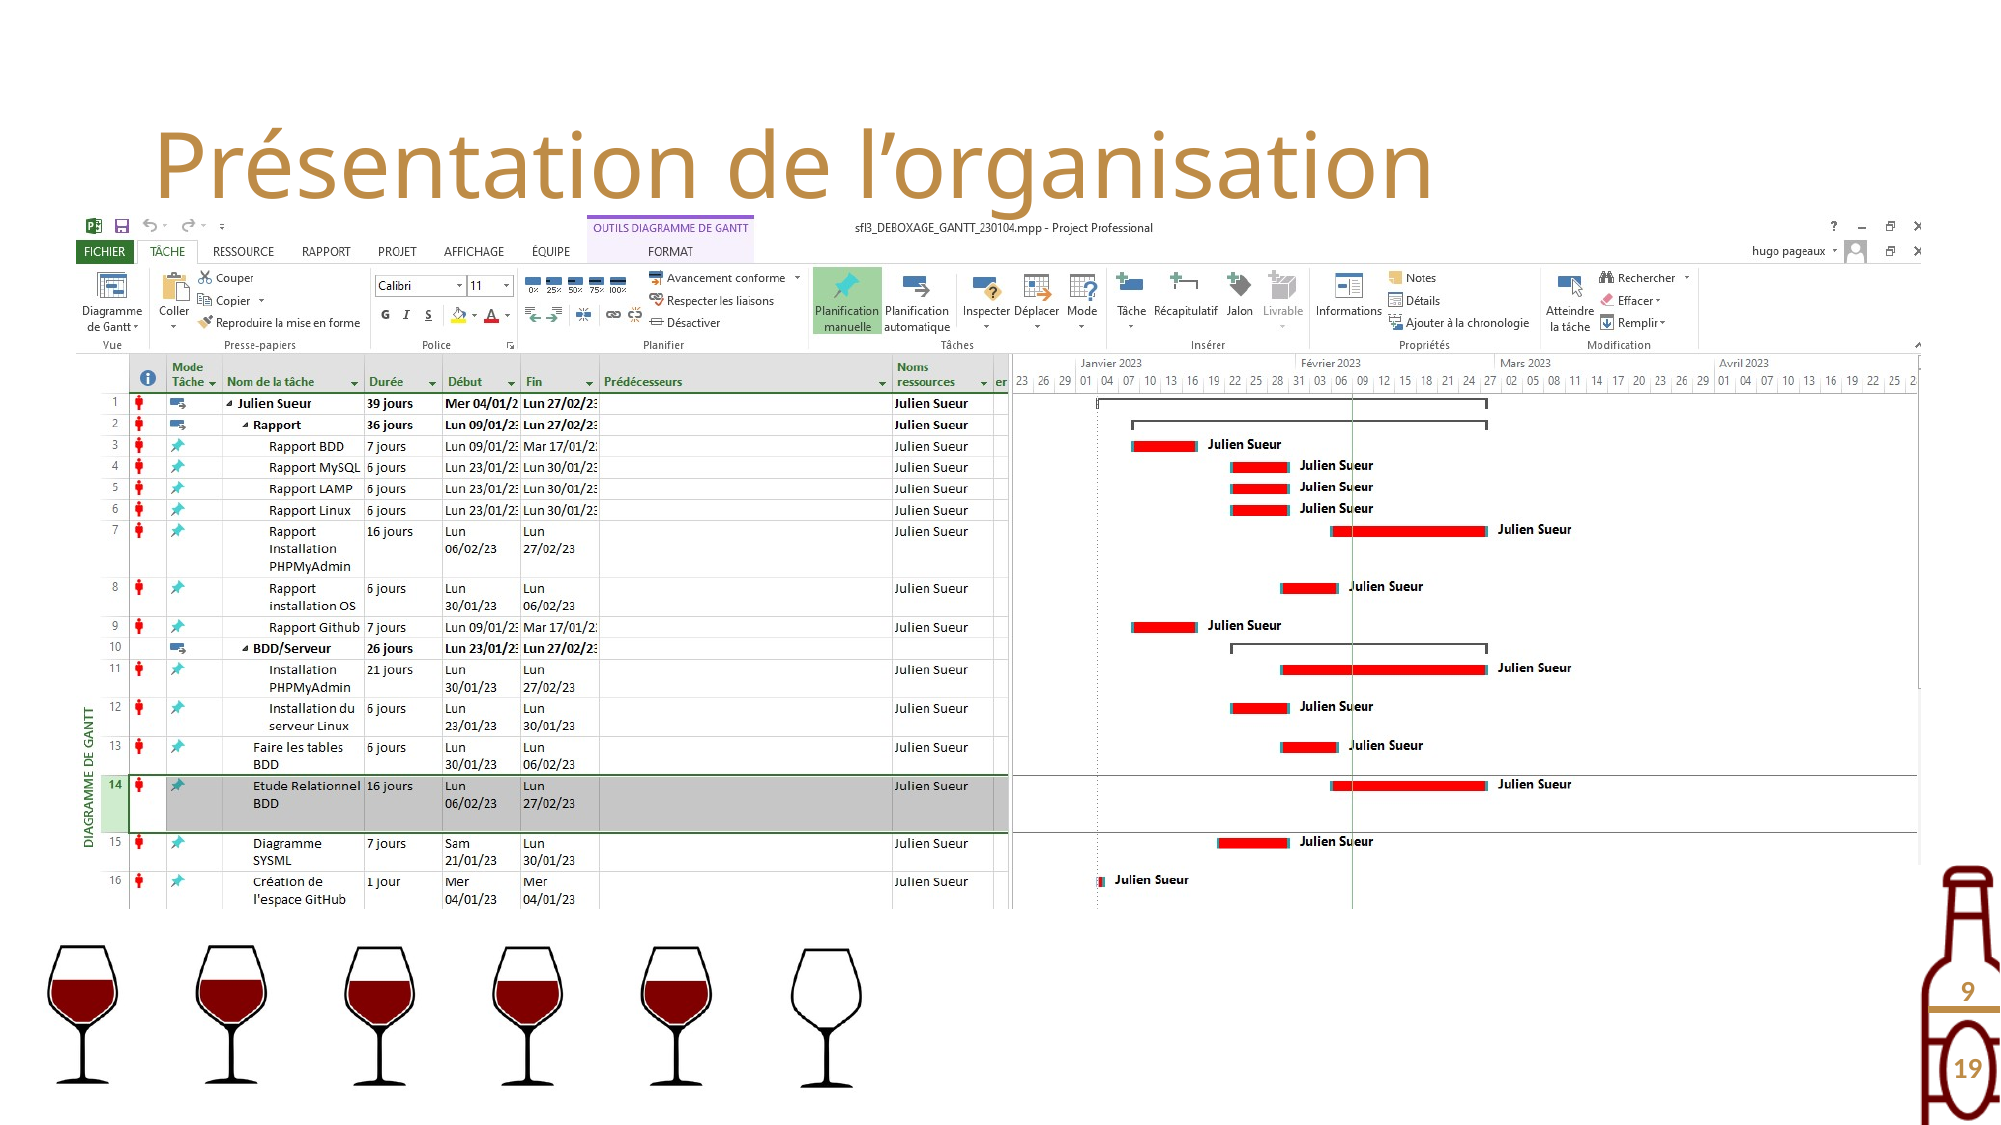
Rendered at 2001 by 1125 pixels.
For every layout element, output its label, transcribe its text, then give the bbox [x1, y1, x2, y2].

picture [189, 933, 277, 1098]
picture [782, 933, 870, 1098]
picture [486, 935, 573, 1099]
picture [41, 933, 128, 1098]
title Présentation de l’organisation [137, 59, 1863, 215]
picture [634, 935, 722, 1099]
picture [76, 215, 2000, 1125]
picture [337, 935, 425, 1099]
